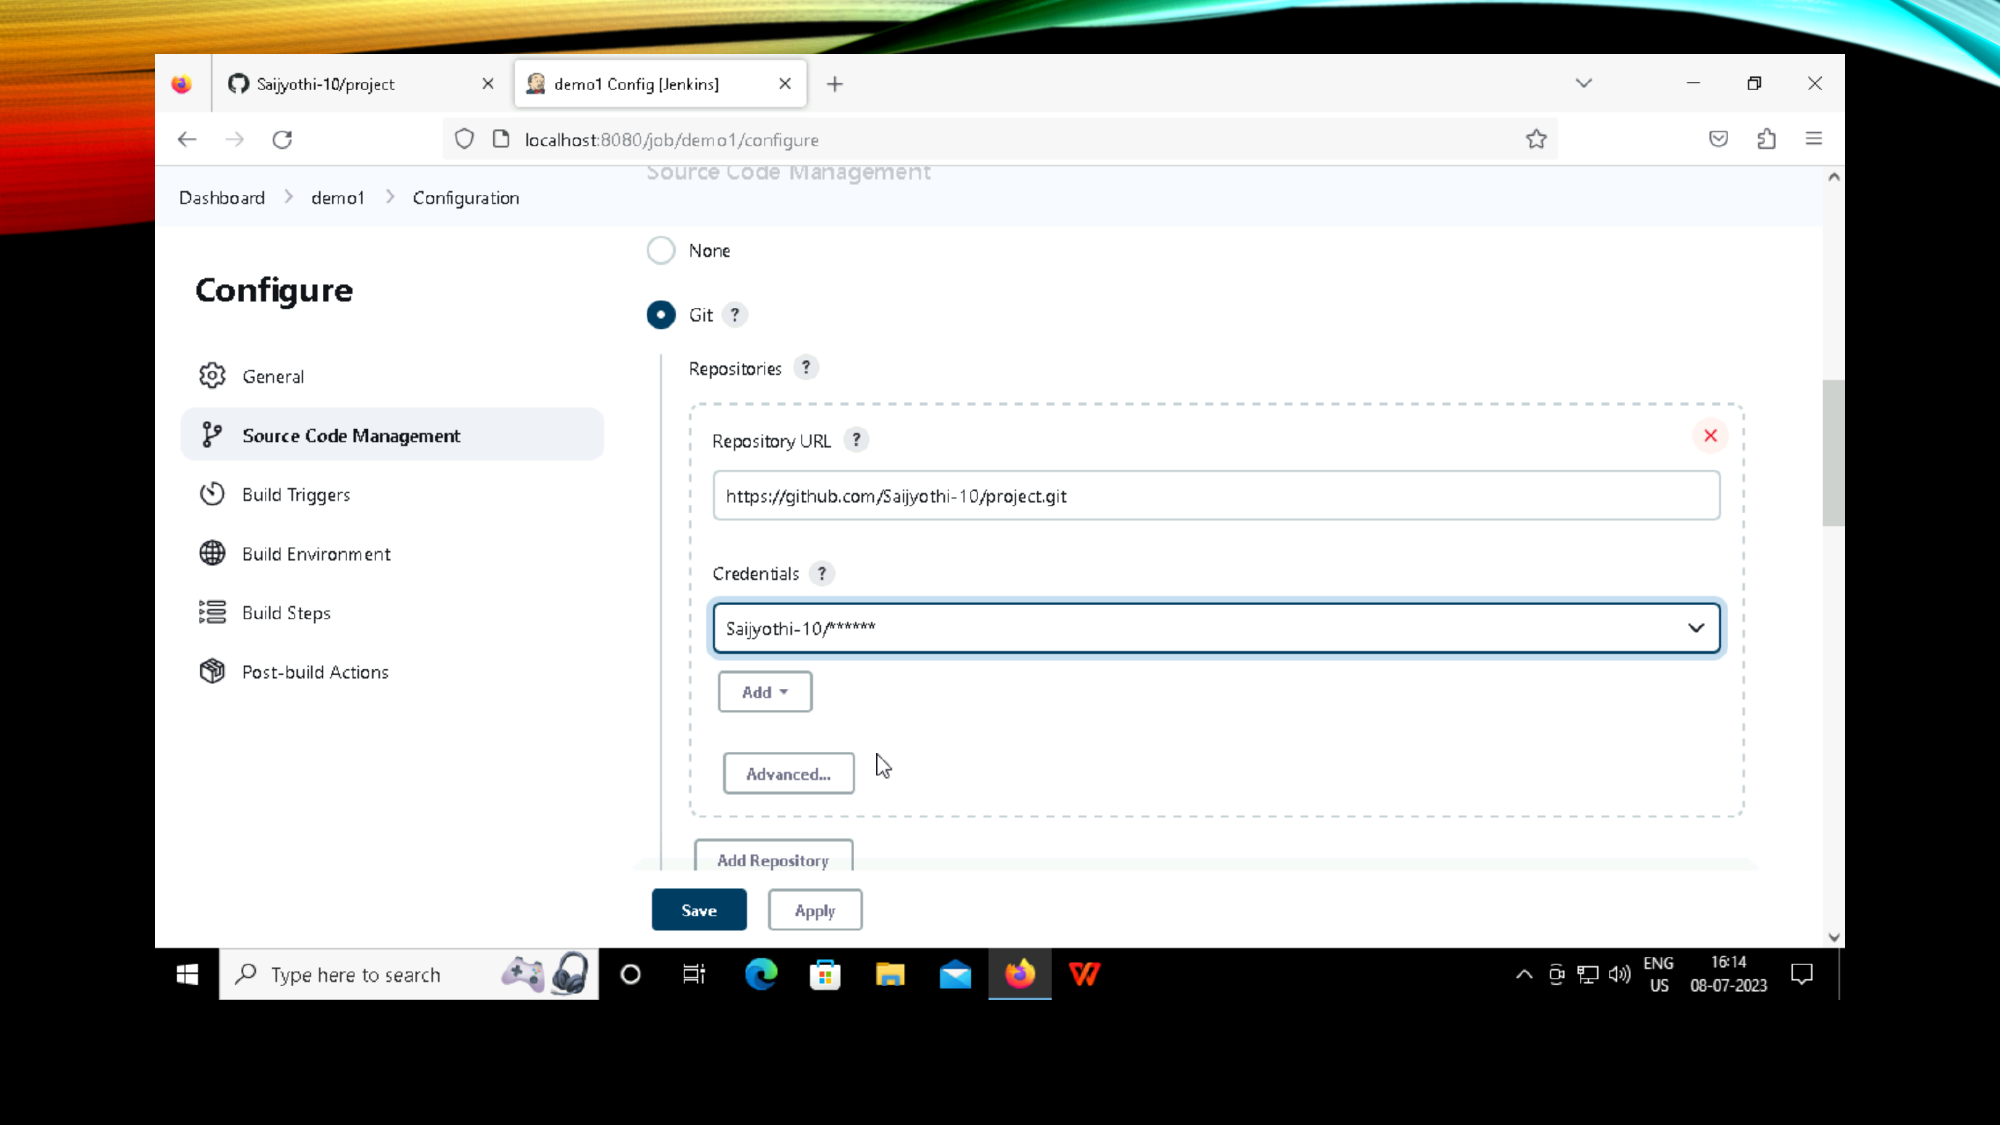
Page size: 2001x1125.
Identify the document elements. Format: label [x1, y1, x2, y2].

picture [0, 0, 2000, 1000]
